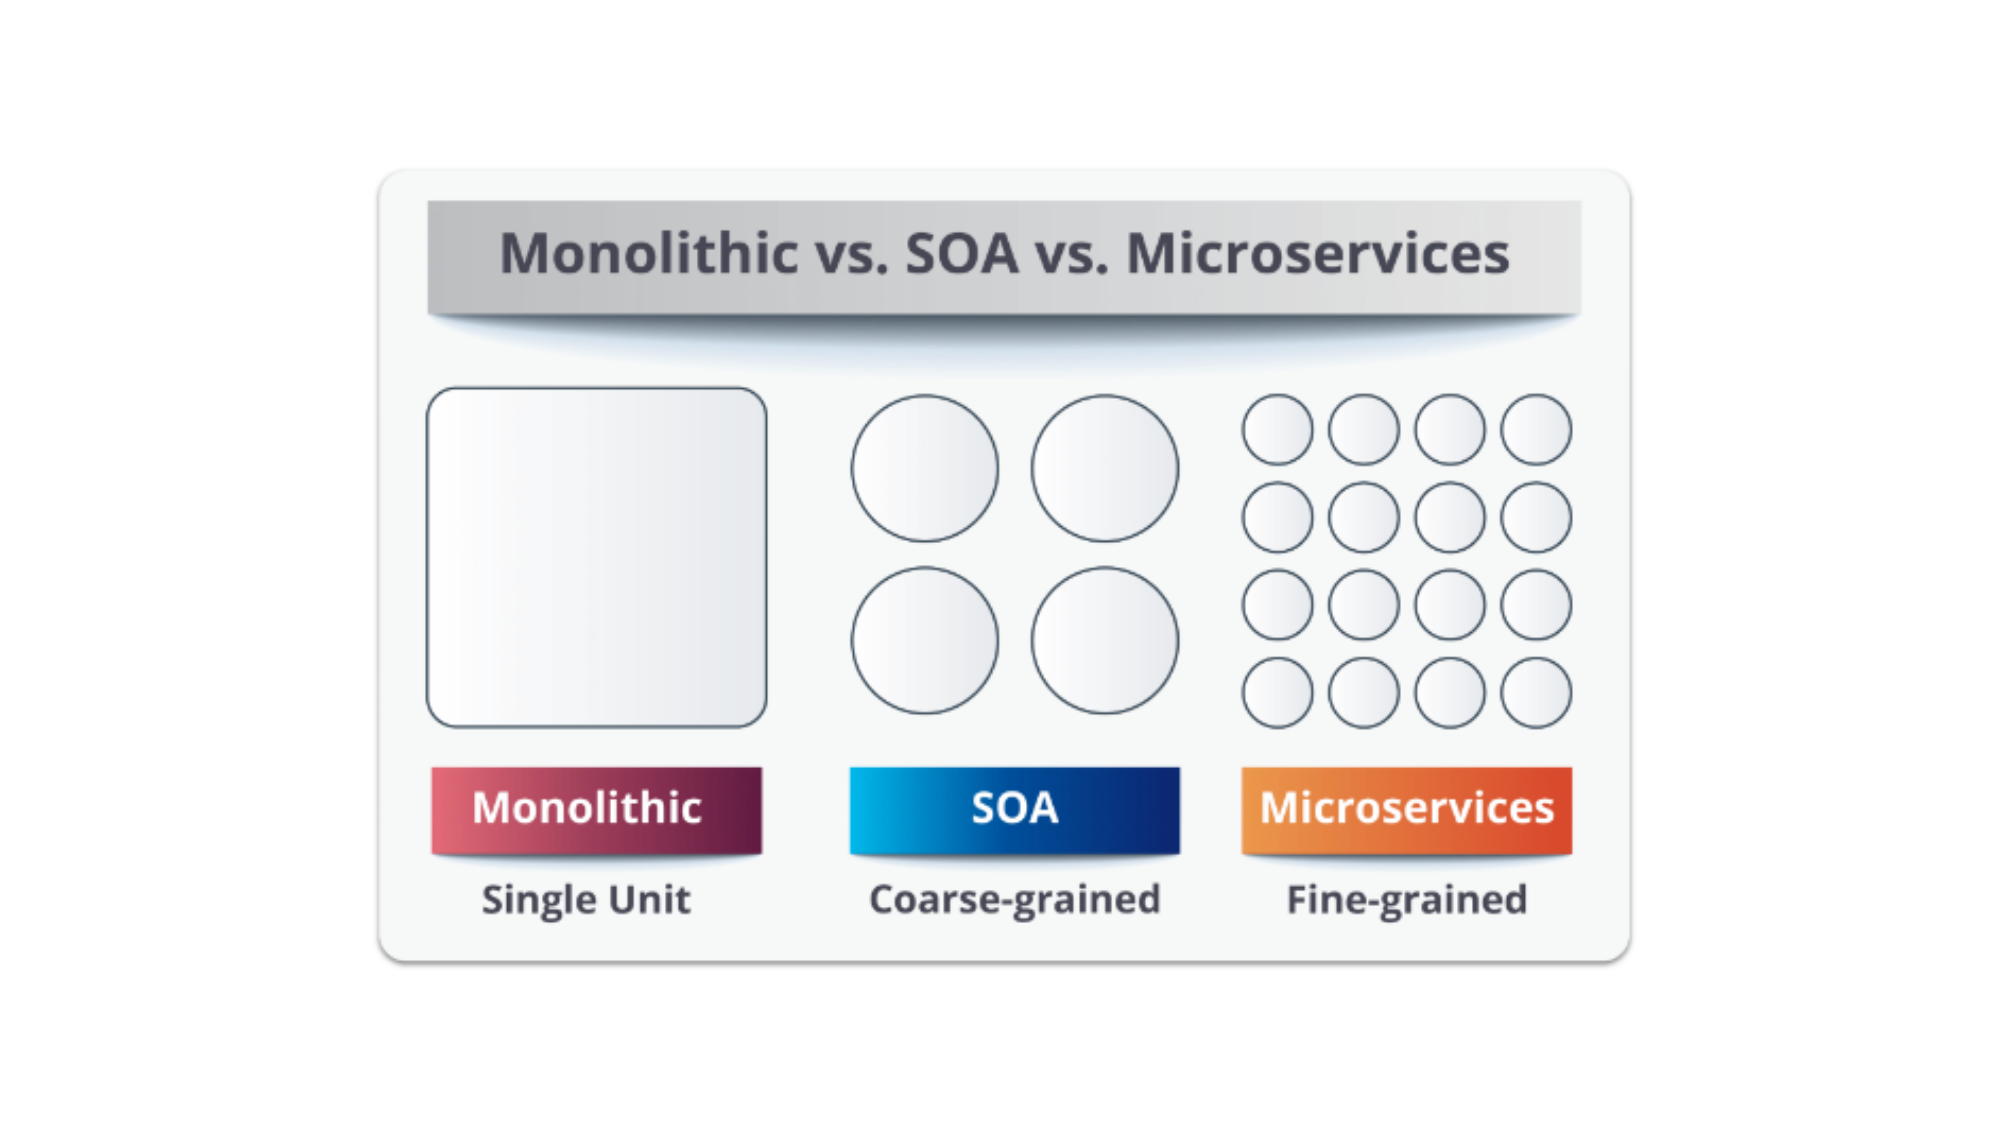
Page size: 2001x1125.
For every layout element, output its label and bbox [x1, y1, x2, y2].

picture [267, 129, 1713, 993]
